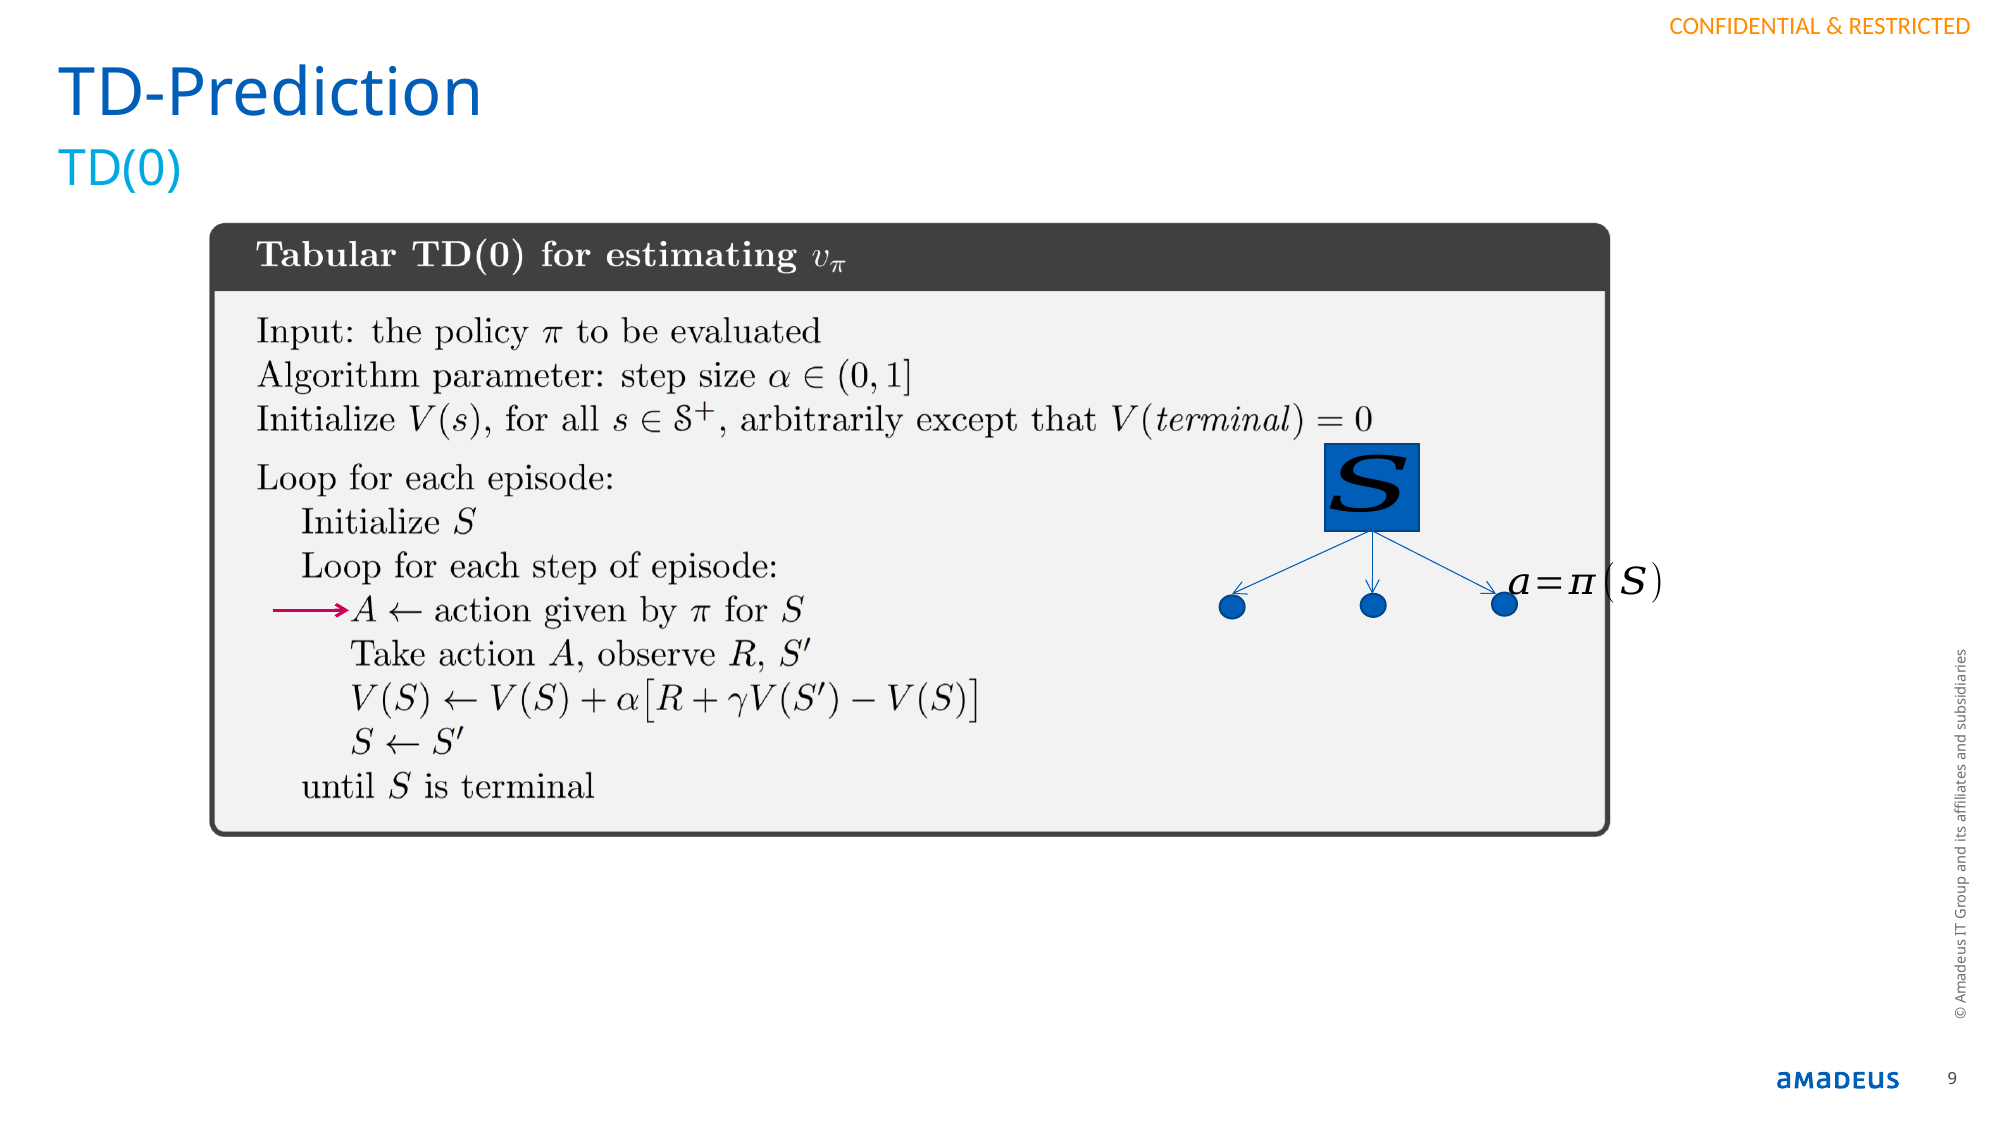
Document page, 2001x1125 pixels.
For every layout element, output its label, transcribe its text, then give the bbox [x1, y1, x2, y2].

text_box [1369, 529, 1497, 594]
slide_number 9 [1931, 1069, 1973, 1090]
title TD-Prediction [43, 48, 1890, 128]
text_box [1232, 529, 1369, 594]
footer © Amadeus IT Group and its affiliates and subsidiaries [1941, 528, 1979, 1035]
picture [206, 217, 1613, 839]
list TD(0) [43, 127, 1886, 205]
